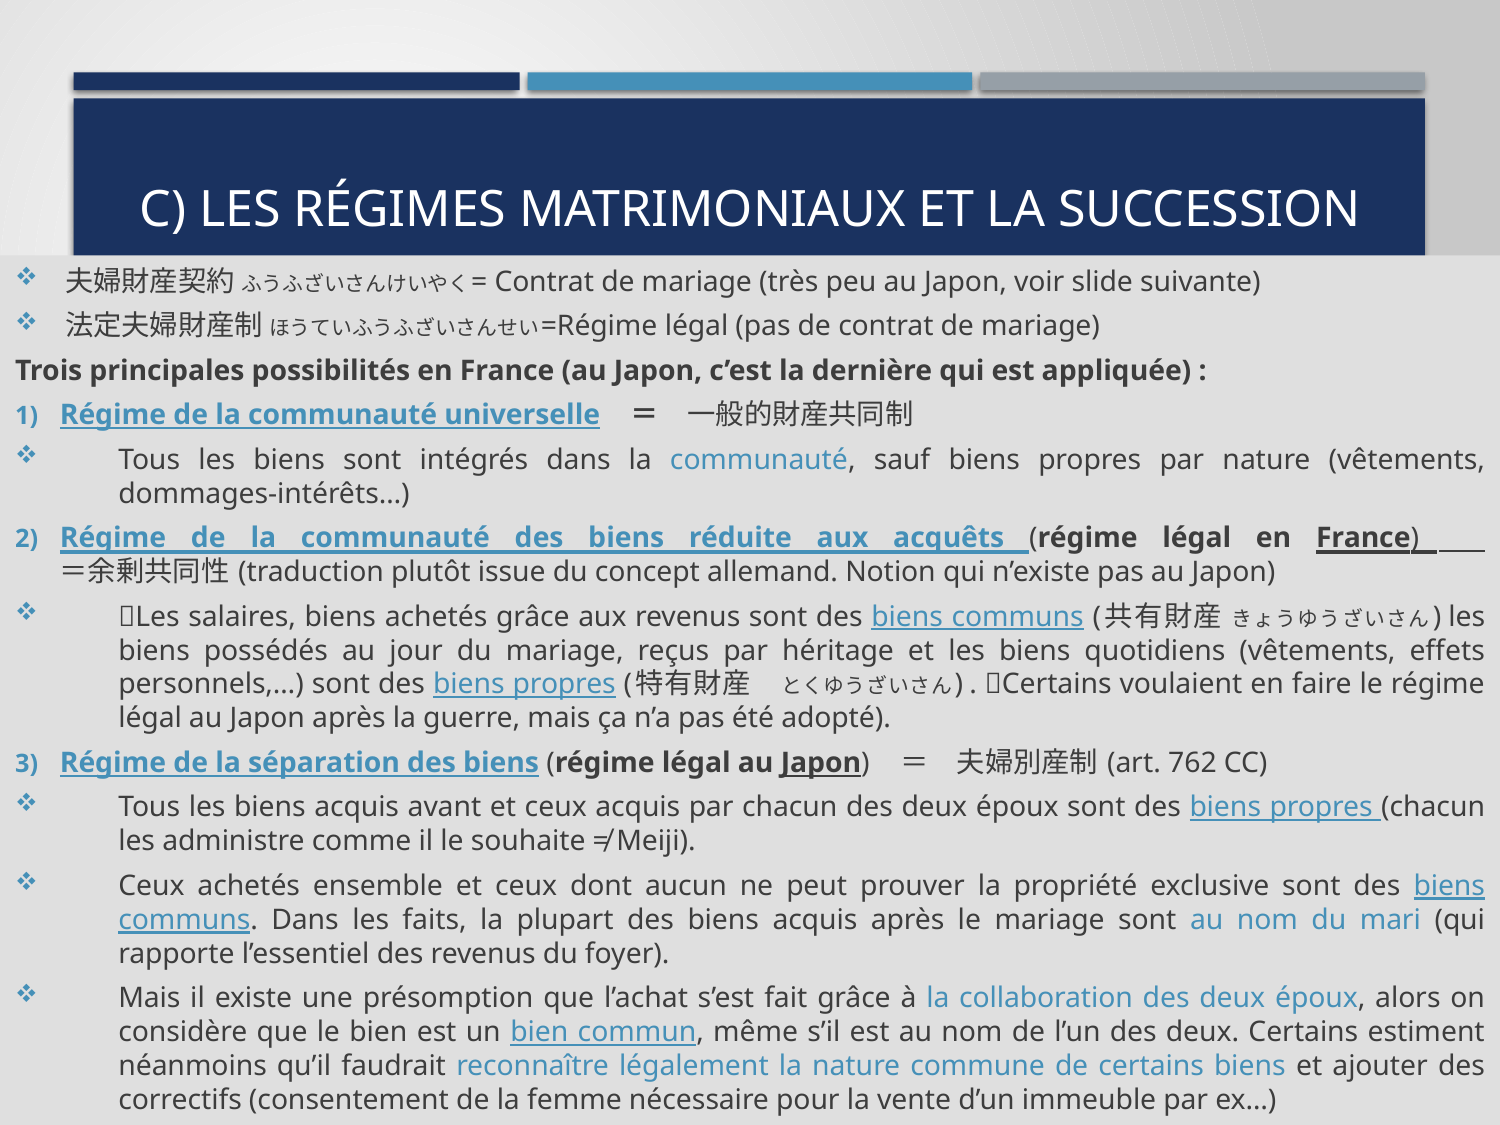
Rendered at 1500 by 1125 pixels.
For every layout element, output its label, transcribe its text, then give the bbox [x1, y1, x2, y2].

title C) Les Régimes matrimoniaux et la succession [95, 112, 1406, 244]
list 夫婦財産契約 ふうふざいさんけいやく= Contrat de mariage (très peu au Japon, voir slide suivante) 法定夫婦財産制 ほうていふうふざいさんせい=Régime légal (pas de contrat de mariage) Trois principales possibilités en France (au Japon, c’est la dernière qui est appliquée) : Régime de la communauté universelle ＝ 一般的財産共同制 Tous les biens sont intégrés dans la communauté, sauf biens propres par nature (vêtements, dommages-intérêts…) Régime de la communauté des biens réduite aux acquêts (régime légal en France) ＝余剰共同性 (traduction plutôt issue du concept allemand. Notion qui n’existe pas au Japon) Les salaires, biens achetés grâce aux revenus sont des biens communs (共有財産 きょうゆうざいさん) les biens possédés au jour du mariage, reçus par héritage et les biens quotidiens (vêtements, effets personnels,…) sont des biens propres (特有財産 とくゆうざいさん) . Certains voulaient en faire le régime légal au Japon après la guerre, mais ça n’a pas été adopté). Régime de la séparation des biens (régime légal au Japon) ＝ 夫婦別産制 (art. 762 CC) Tous les biens acquis avant et ceux acquis par chacun des deux époux sont des biens propres (chacun les administre comme il le souhaite ≠ Meiji). Ceux achetés ensemble et ceux dont aucun ne peut prouver la propriété exclusive sont des biens communs. Dans les faits, la plupart des biens acquis après le mariage sont au nom du mari (qui rapporte l’essentiel des revenus du foyer). Mais il existe une présomption que l’achat s’est fait grâce à la collaboration des deux époux, alors on considère que le bien est un bien commun, même s’il est au nom de l’un des deux. Certains estiment néanmoins qu’il faudrait reconnaître légalement la nature commune de certains biens et ajouter des correctifs (consentement de la femme nécessaire pour la vente d’un immeuble par ex…) [0, 255, 1500, 1125]
